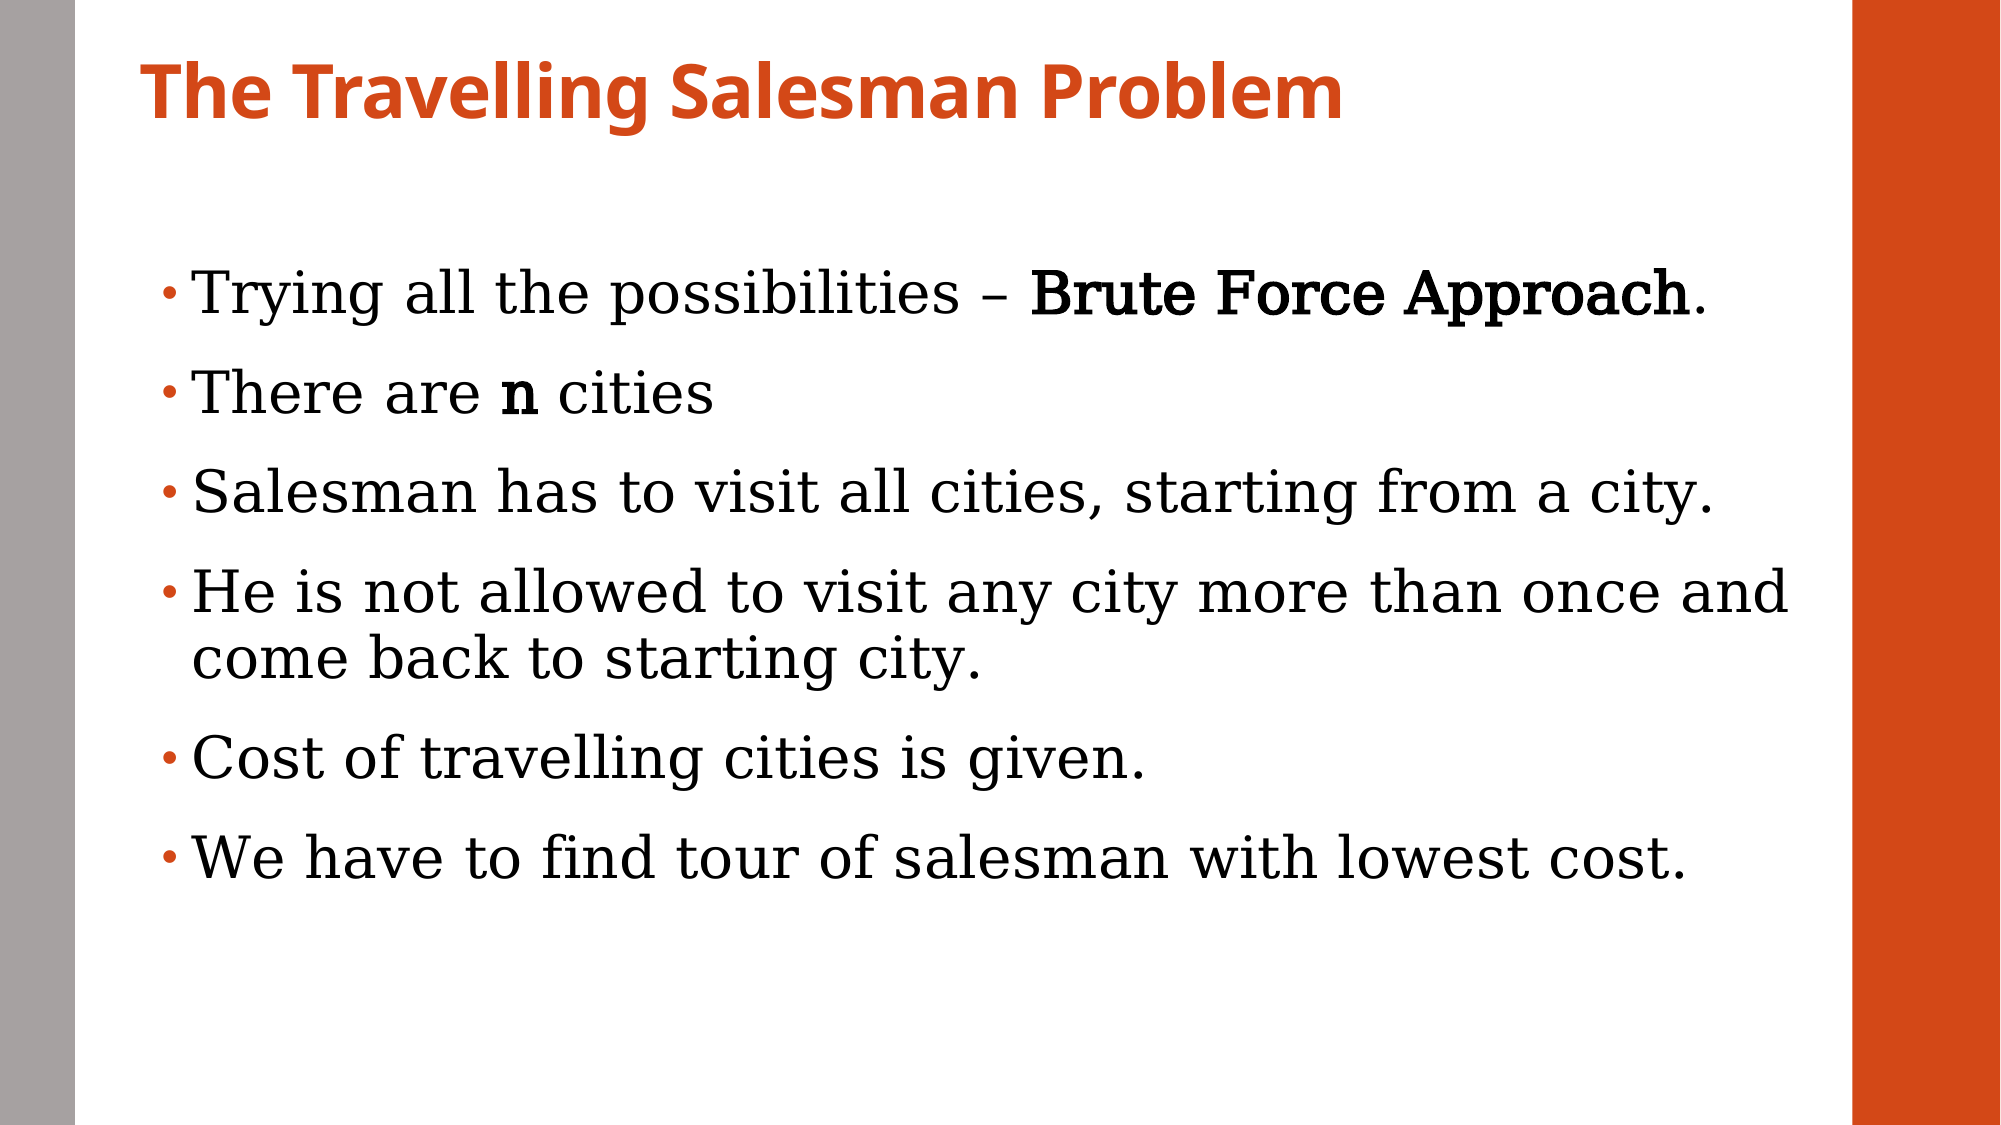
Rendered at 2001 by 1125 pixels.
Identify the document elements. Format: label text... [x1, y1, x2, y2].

title The Travelling Salesman Problem [124, 21, 1797, 143]
list Trying all the possibilities – Brute Force Approach. There are n cities Salesman has to visit all cities, starting from a city. He is not allowed to visit any city more than once and come back to starting city. Cost of travelling cities is given. We have to find tour of salesman with lowest cost. [146, 252, 1820, 1073]
